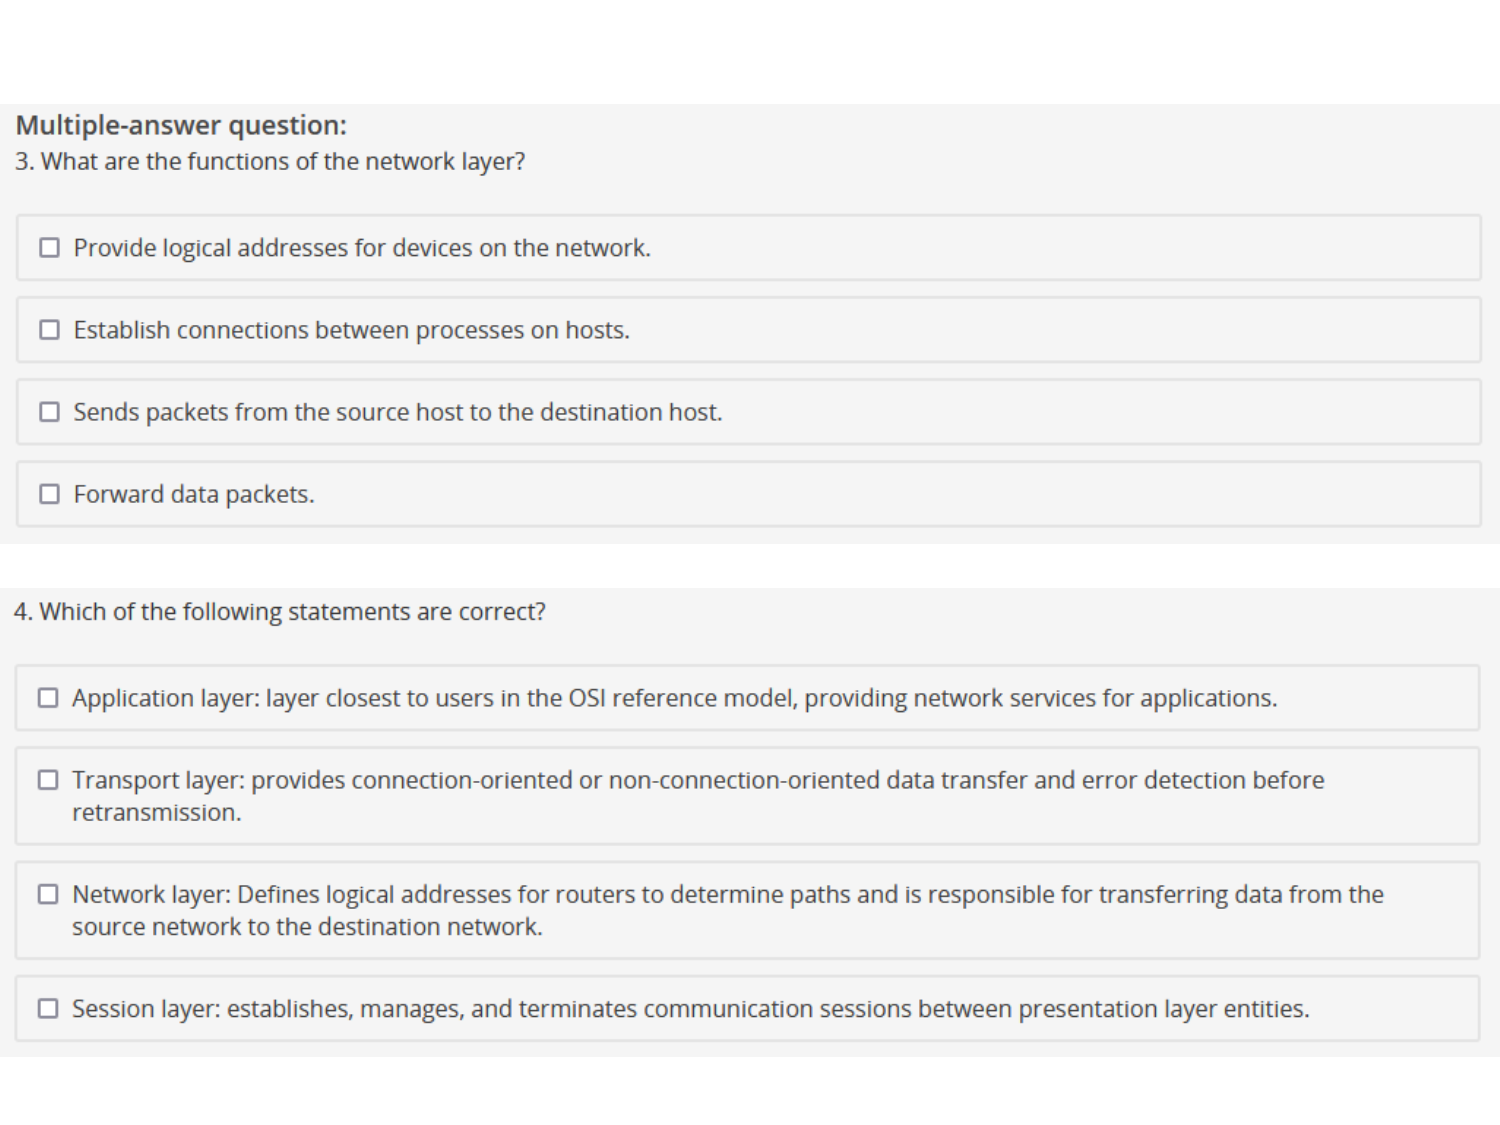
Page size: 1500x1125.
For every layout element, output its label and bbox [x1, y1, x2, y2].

picture [0, 588, 1500, 1057]
list [0, 104, 1500, 544]
